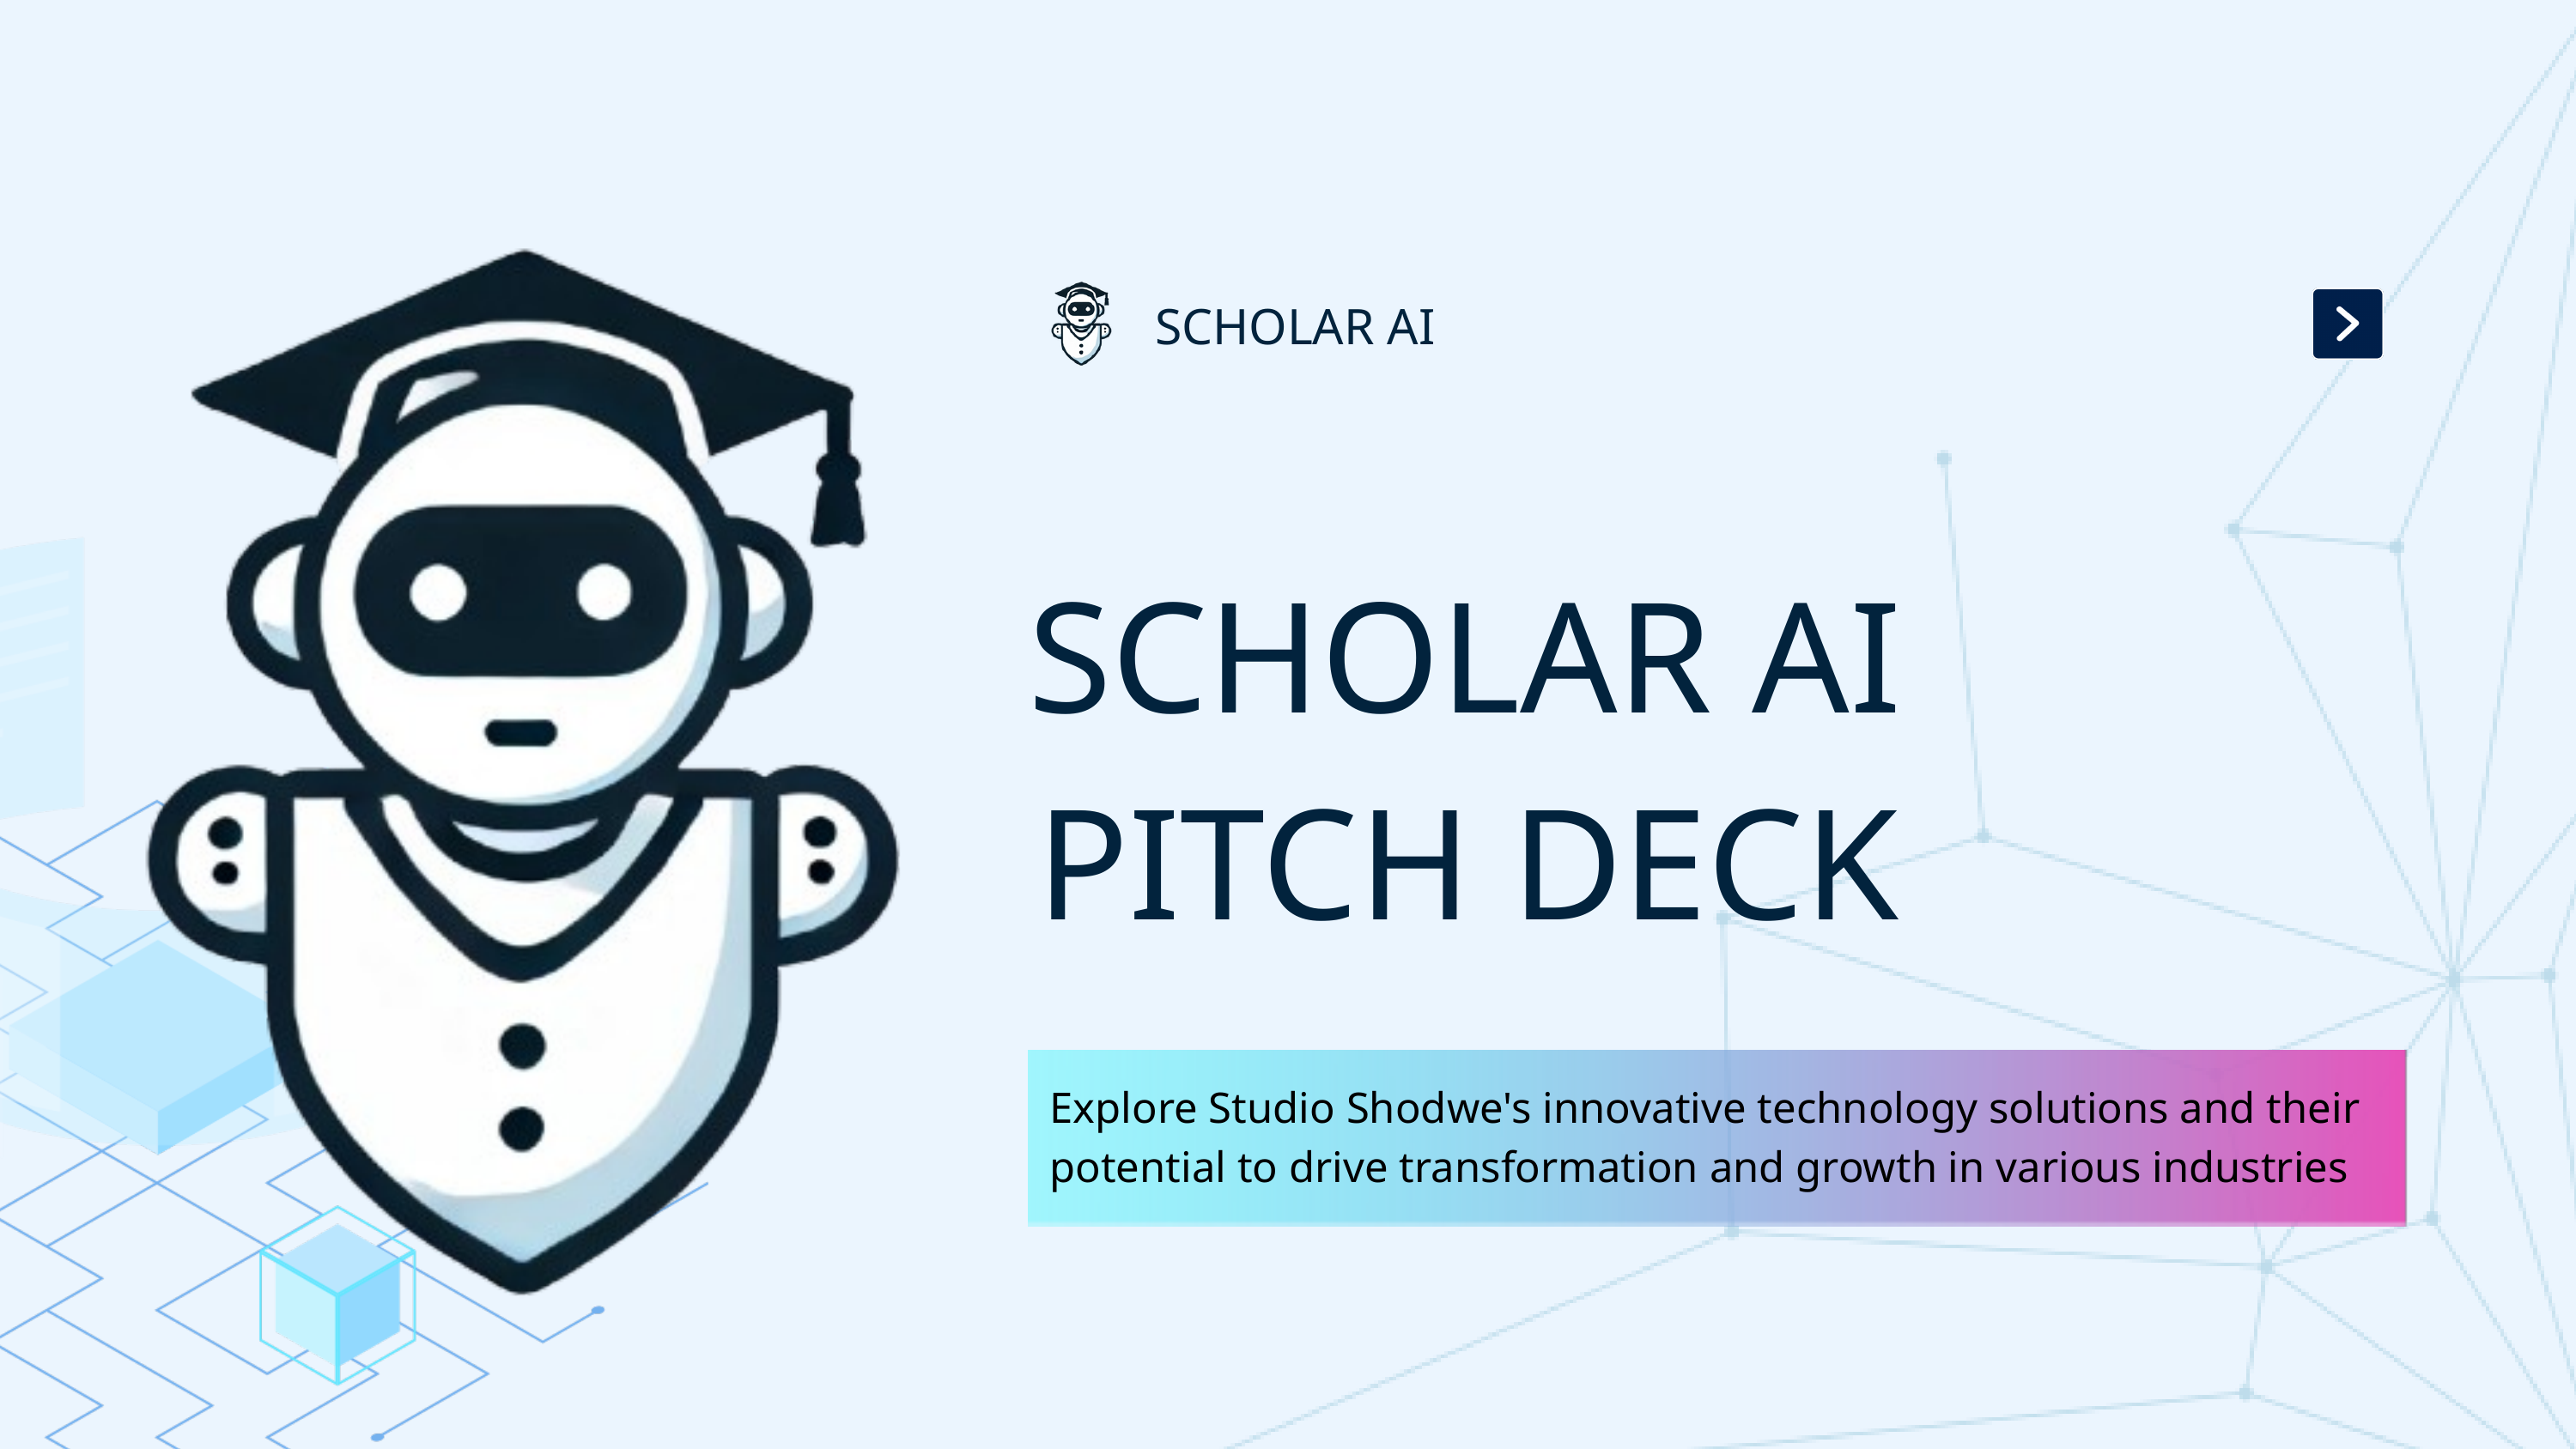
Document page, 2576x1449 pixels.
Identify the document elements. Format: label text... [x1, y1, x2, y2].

text_box [0, 105, 1201, 1449]
text_box PITCH DECK [1201, 736, 2196, 950]
text_box [1201, 1050, 2411, 1227]
text_box Explore Studio Shodwe's innovative technology solutions and their potential to drive transformation and growth in various industries [1201, 1072, 2384, 1191]
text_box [1027, 270, 1563, 378]
text_box SCHOLAR AI [1201, 530, 2269, 743]
text_box [2312, 288, 2384, 360]
text_box [1066, 0, 2576, 1449]
